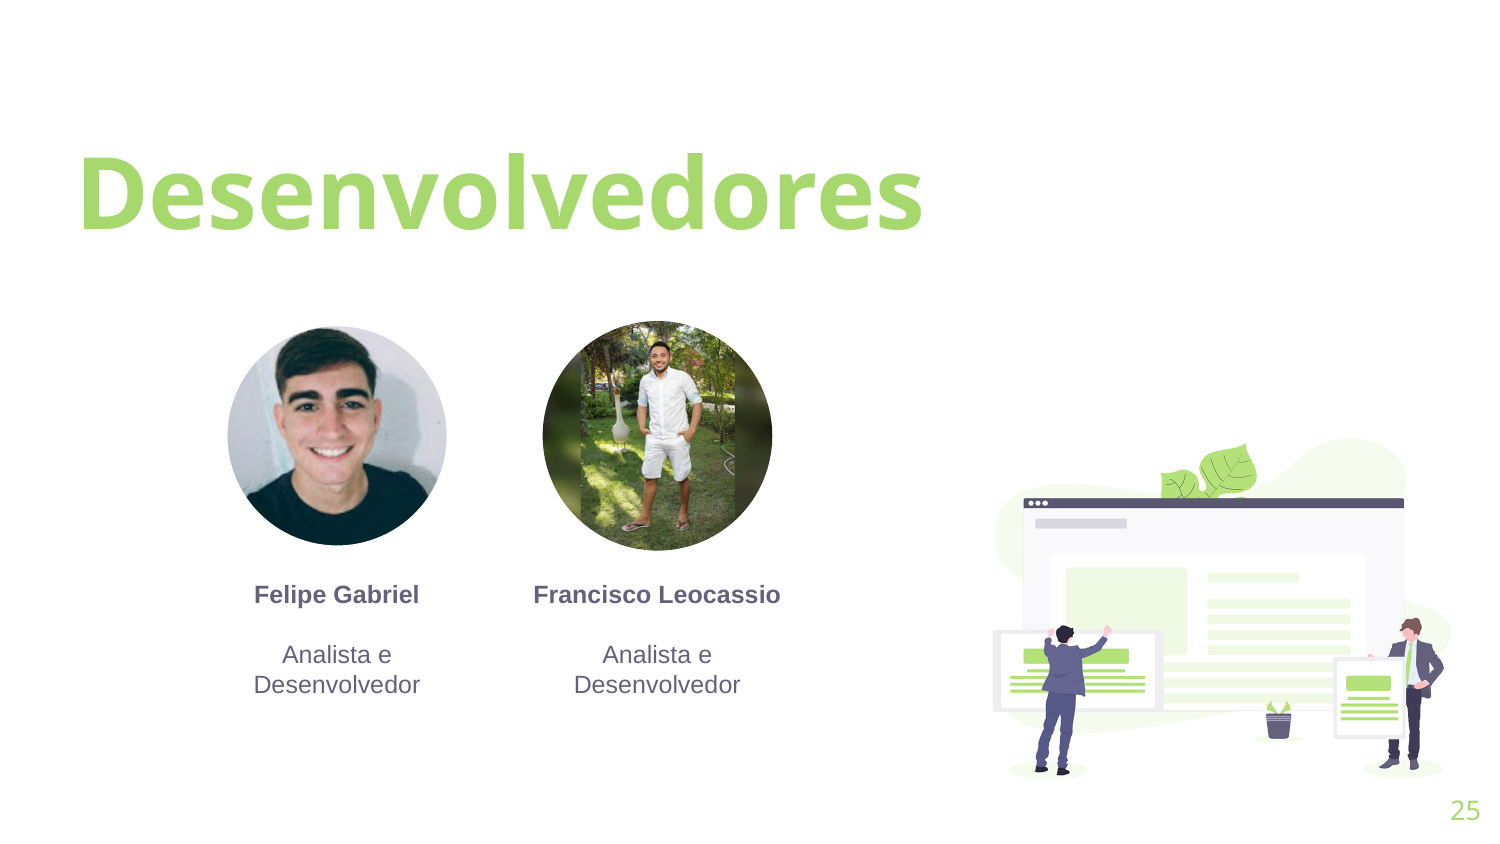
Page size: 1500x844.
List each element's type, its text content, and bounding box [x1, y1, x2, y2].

slide_number ‹#› [1391, 779, 1482, 844]
picture [542, 320, 773, 551]
text_box Felipe Gabriel Analista e Desenvolvedor [238, 578, 436, 676]
picture [991, 438, 1451, 780]
title Desenvolvedores [75, 109, 1109, 250]
picture [222, 320, 453, 551]
text_box Francisco Leocassio Analista e Desenvolvedor [526, 578, 788, 676]
